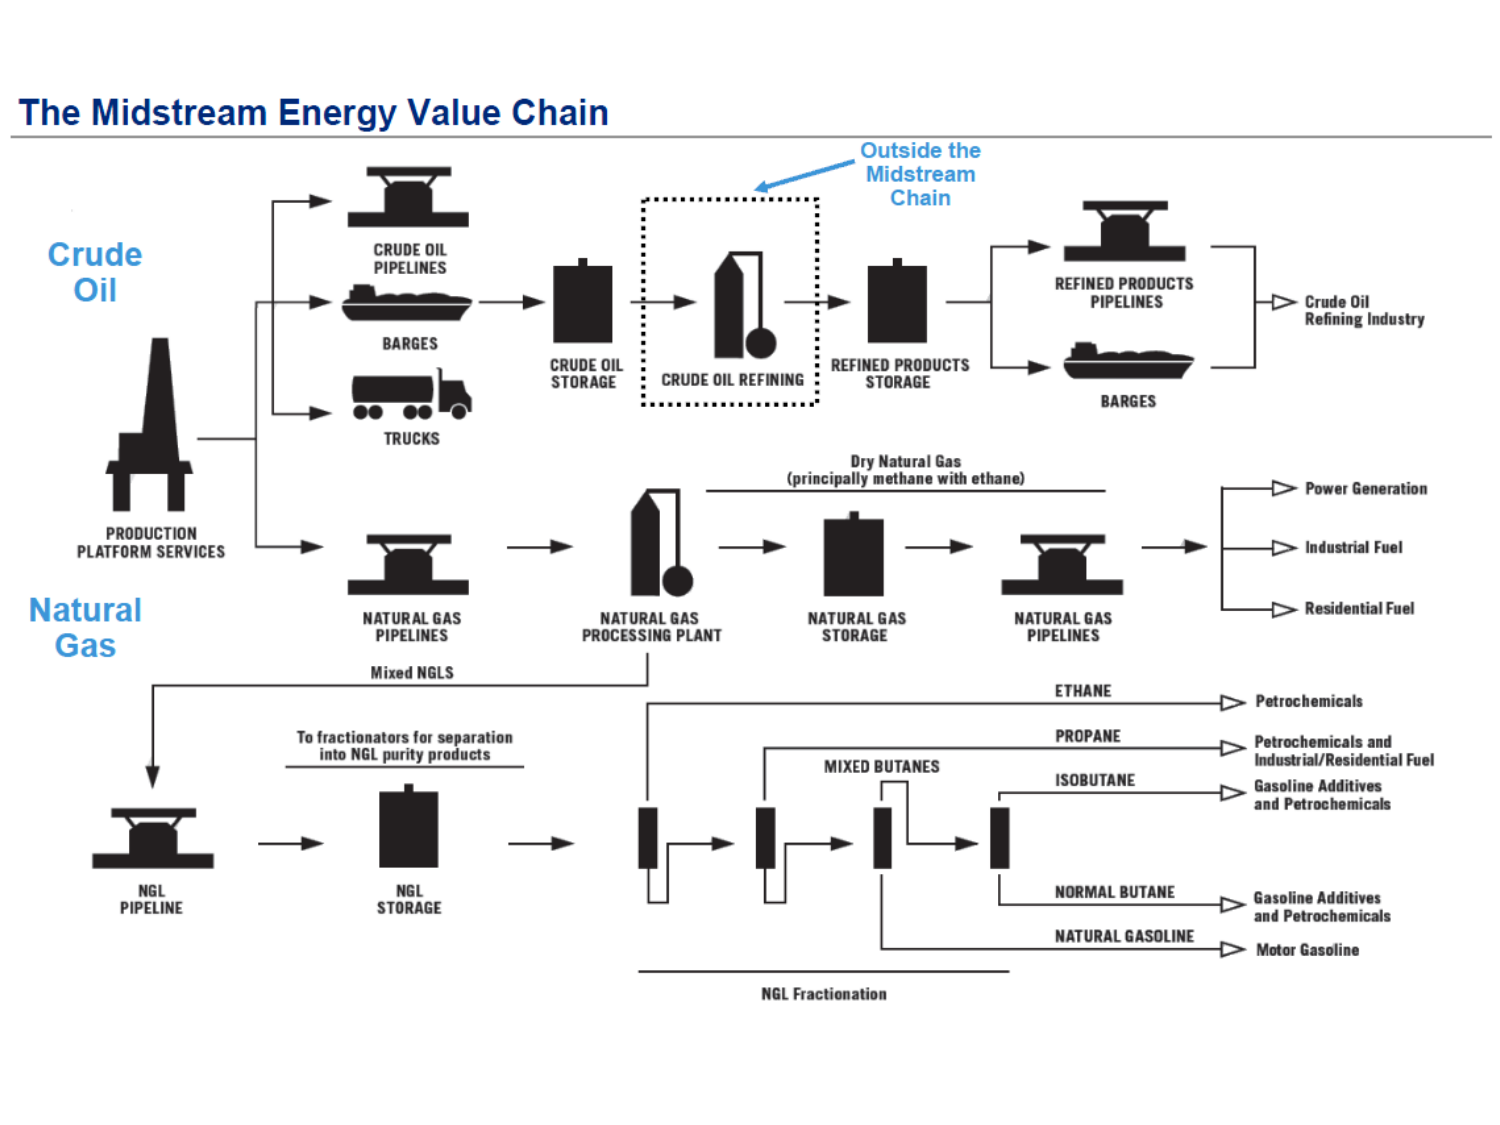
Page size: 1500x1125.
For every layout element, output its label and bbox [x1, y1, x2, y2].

picture [0, 87, 1500, 1011]
